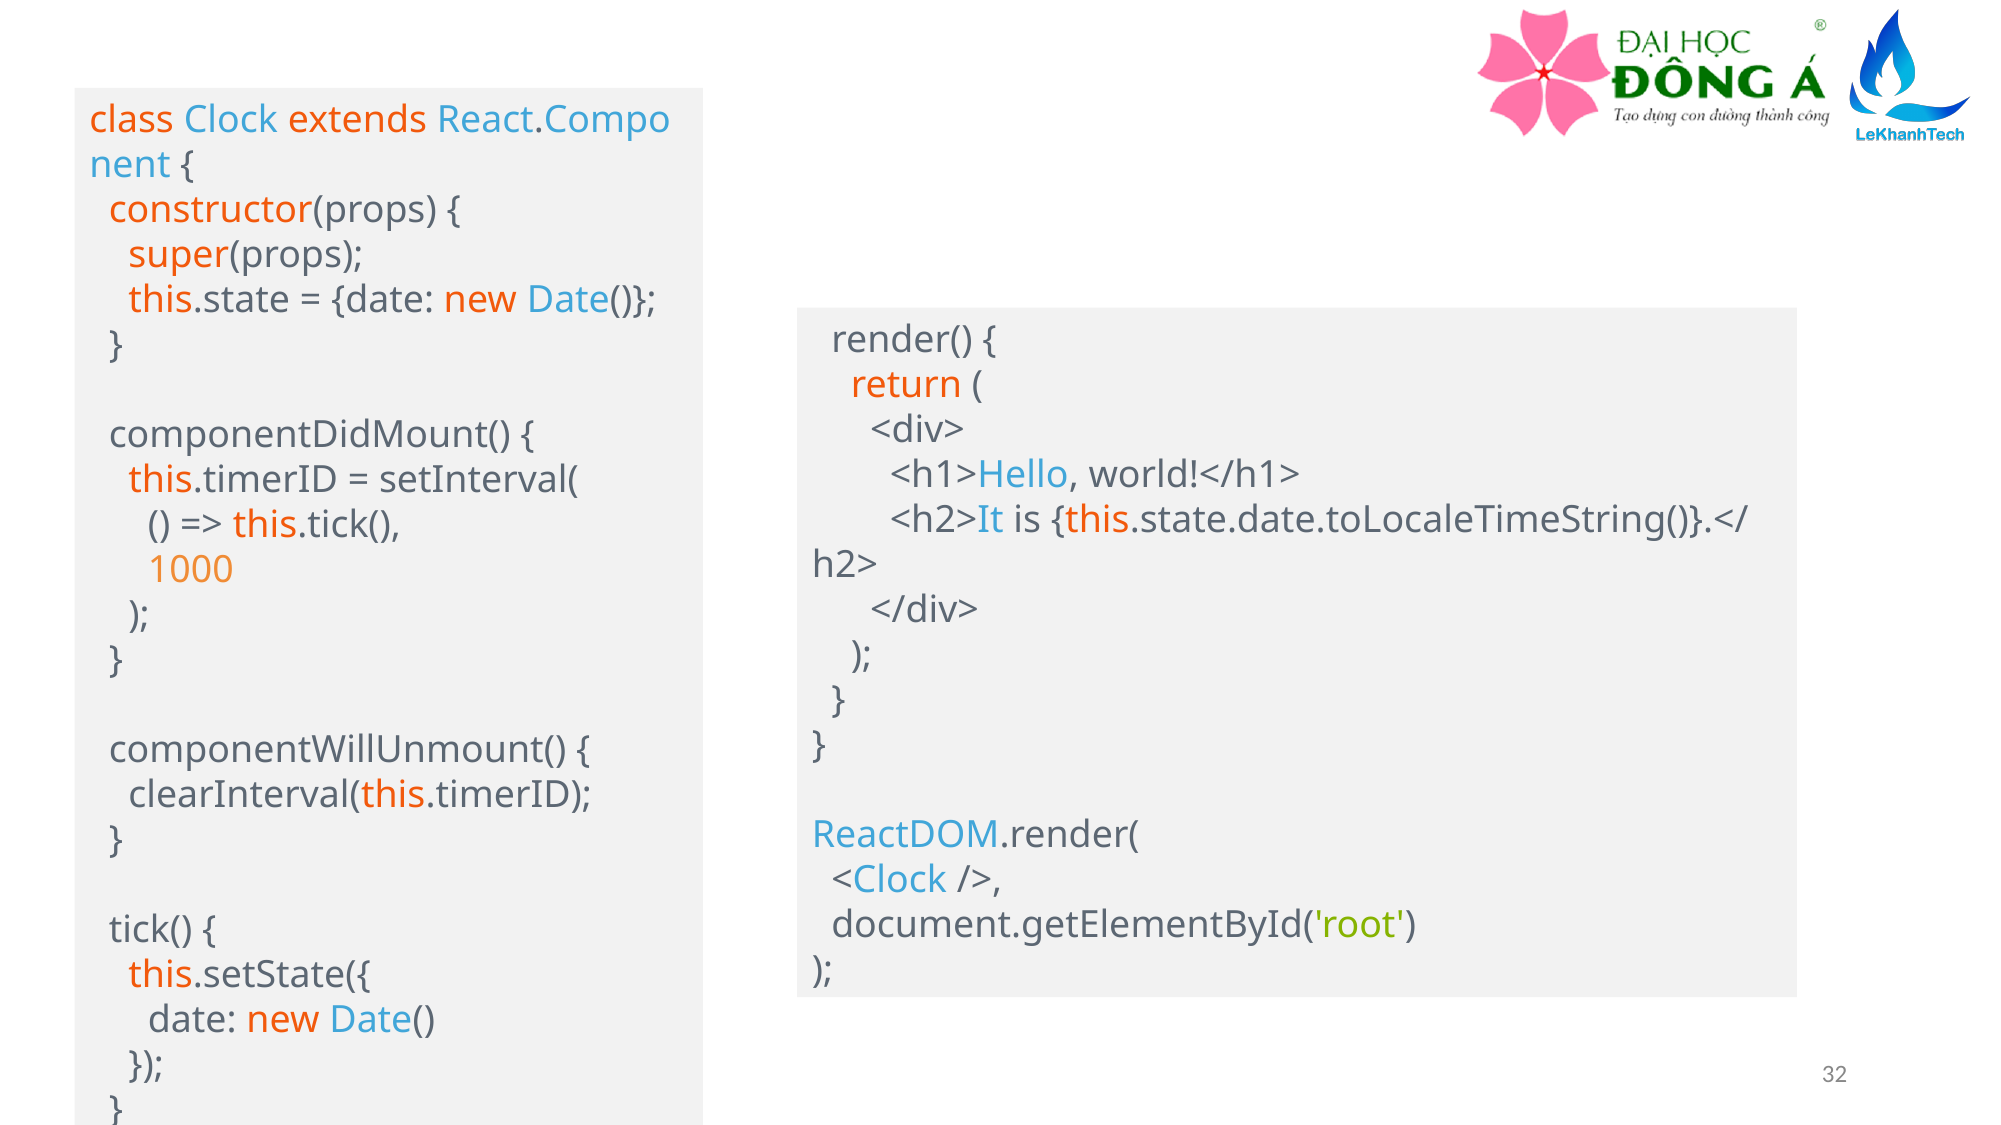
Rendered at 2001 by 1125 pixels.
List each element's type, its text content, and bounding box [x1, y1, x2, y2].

slide_number 32 [1412, 1042, 1863, 1103]
text_box class Clock extends React.Component { constructor(props) { super(props); this.state = {date: new Date()}; } componentDidMount() { this.timerID = setInterval( () => this.tick(), 1000 ); } componentWillUnmount() { clearInterval(this.timerID); } tick() { this.setState({ date: new Date() }); } [74, 87, 703, 1125]
text_box render() { return ( <div> <h1>Hello, world!</h1> <h2>It is {this.state.date.toLocaleTimeString()}.</h2> </div> ); } } ReactDOM.render( <Clock />, document.getElementById('root') ); [797, 307, 1797, 998]
picture [1465, 5, 1980, 144]
